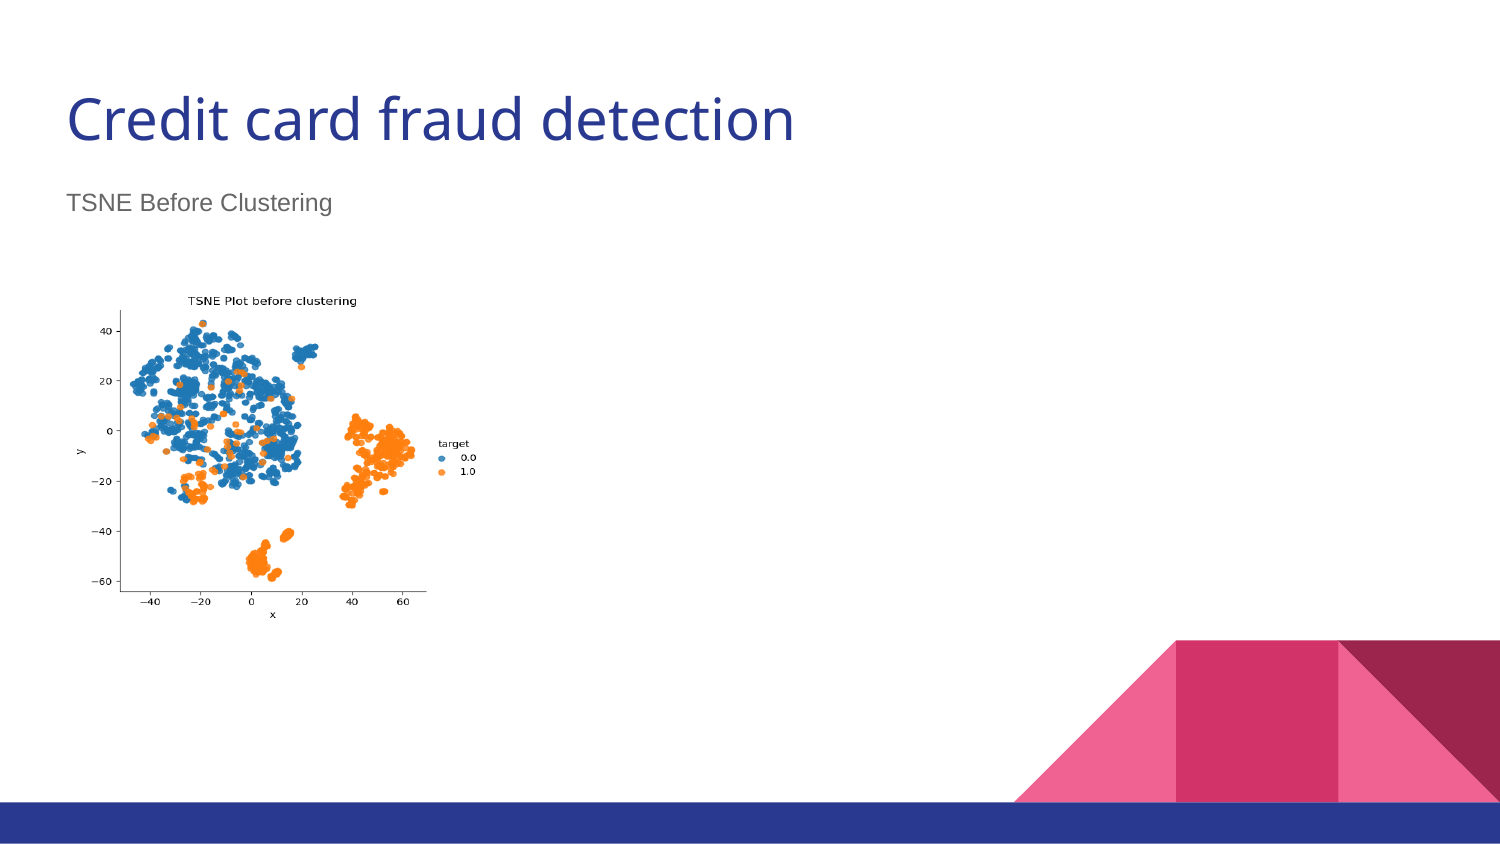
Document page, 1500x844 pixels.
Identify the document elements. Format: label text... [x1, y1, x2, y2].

title Credit card fraud detection [51, 67, 1449, 166]
list TSNE Before Clustering [51, 166, 1449, 750]
picture [68, 290, 485, 626]
